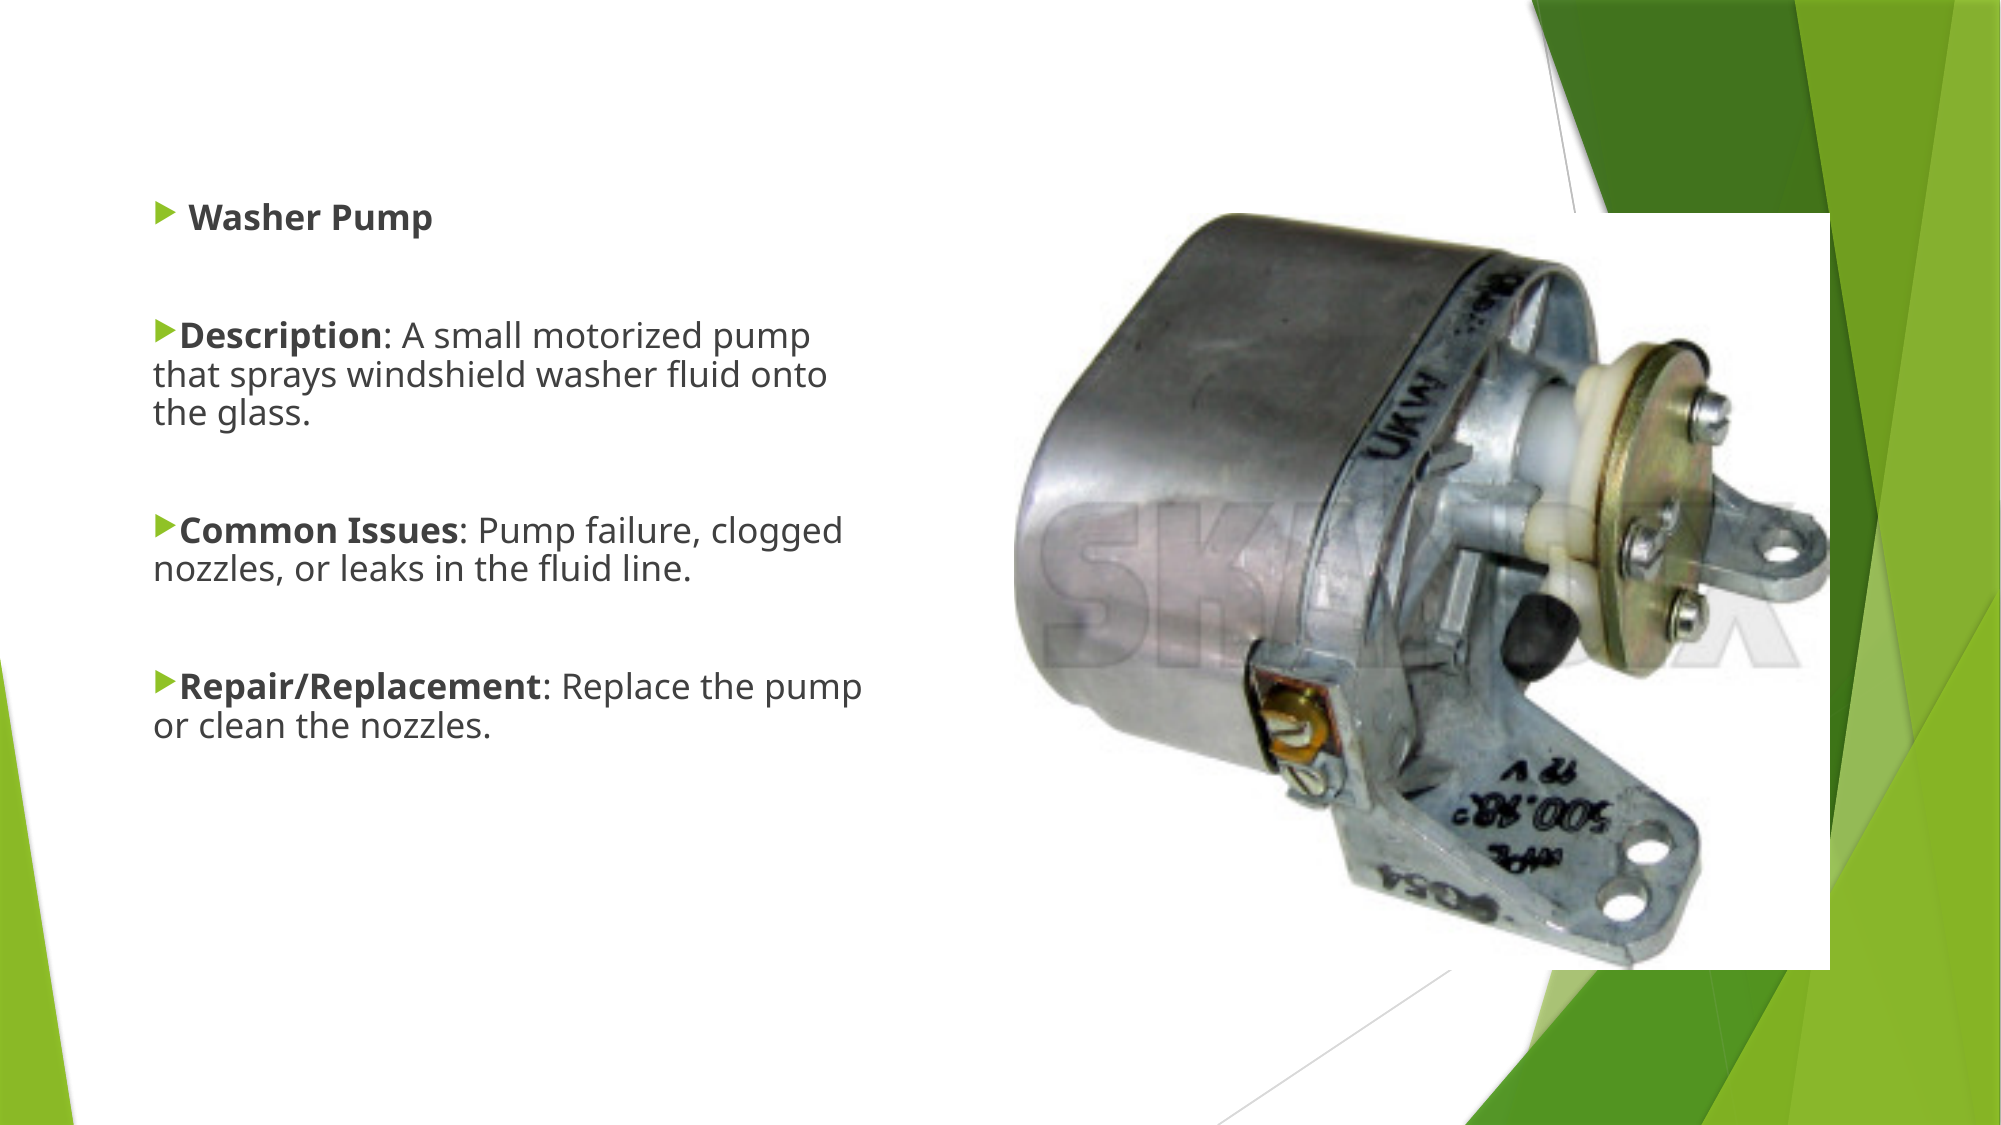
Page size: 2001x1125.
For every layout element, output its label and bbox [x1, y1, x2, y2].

picture [1014, 212, 1831, 970]
text_box [0, 0, 2000, 1125]
